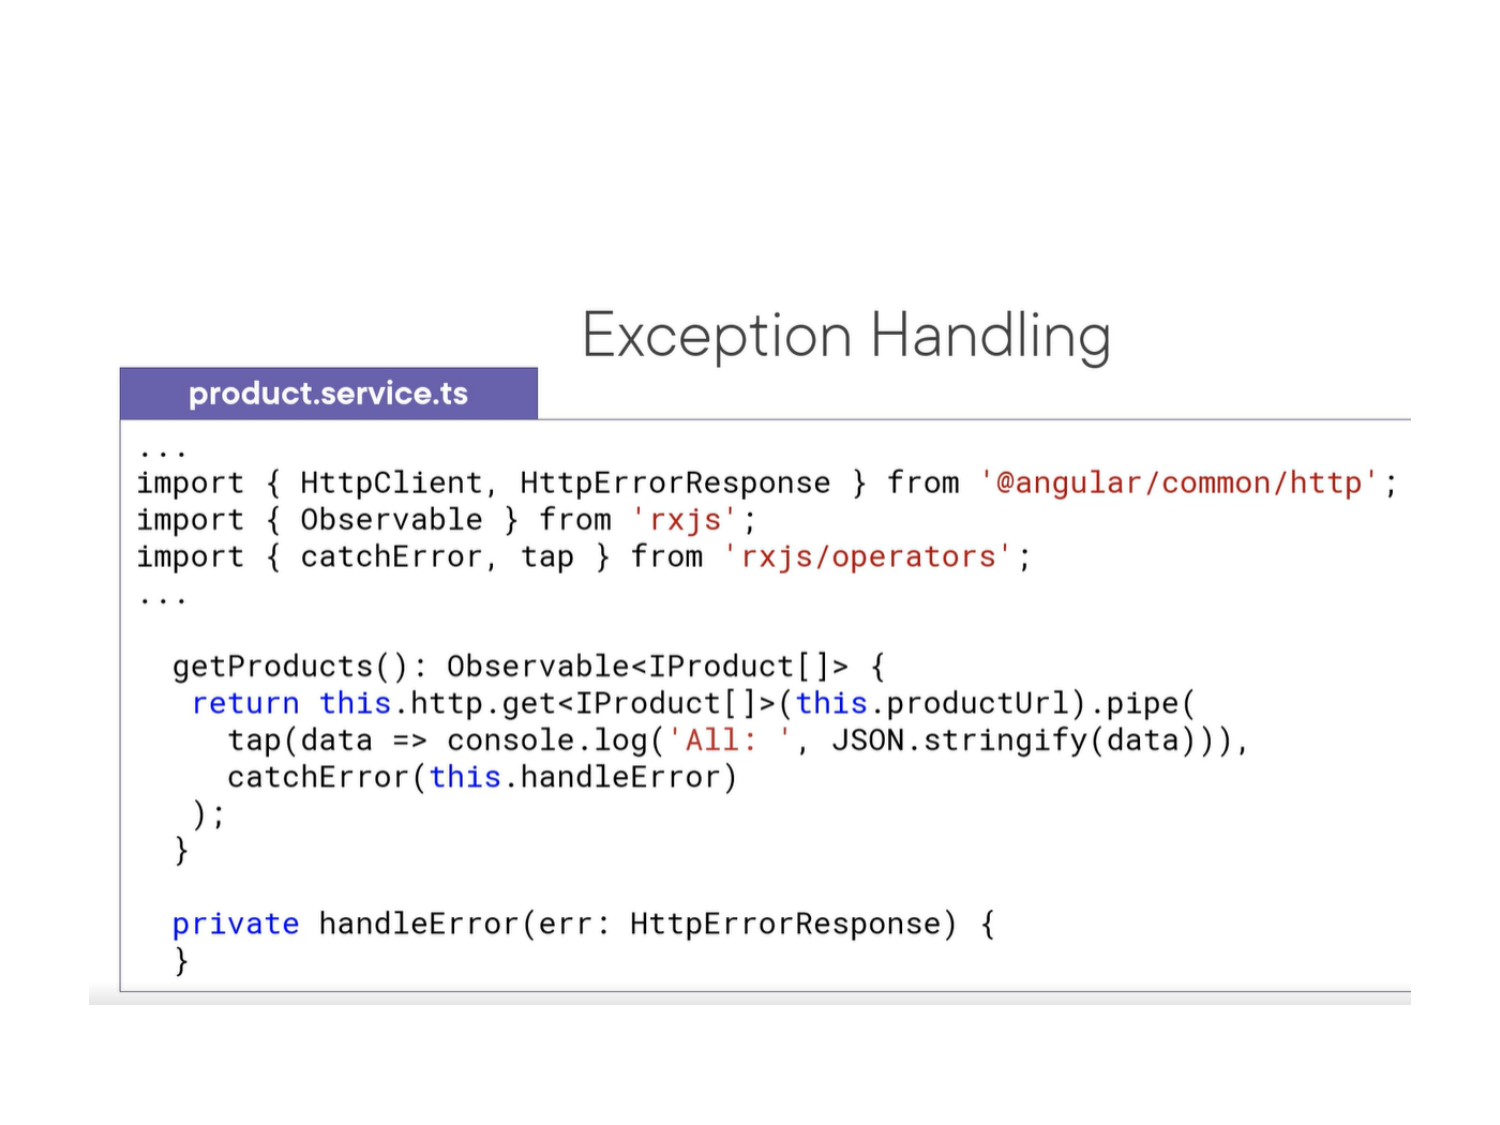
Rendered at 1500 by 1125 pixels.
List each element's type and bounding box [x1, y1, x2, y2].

list [89, 262, 1411, 1006]
